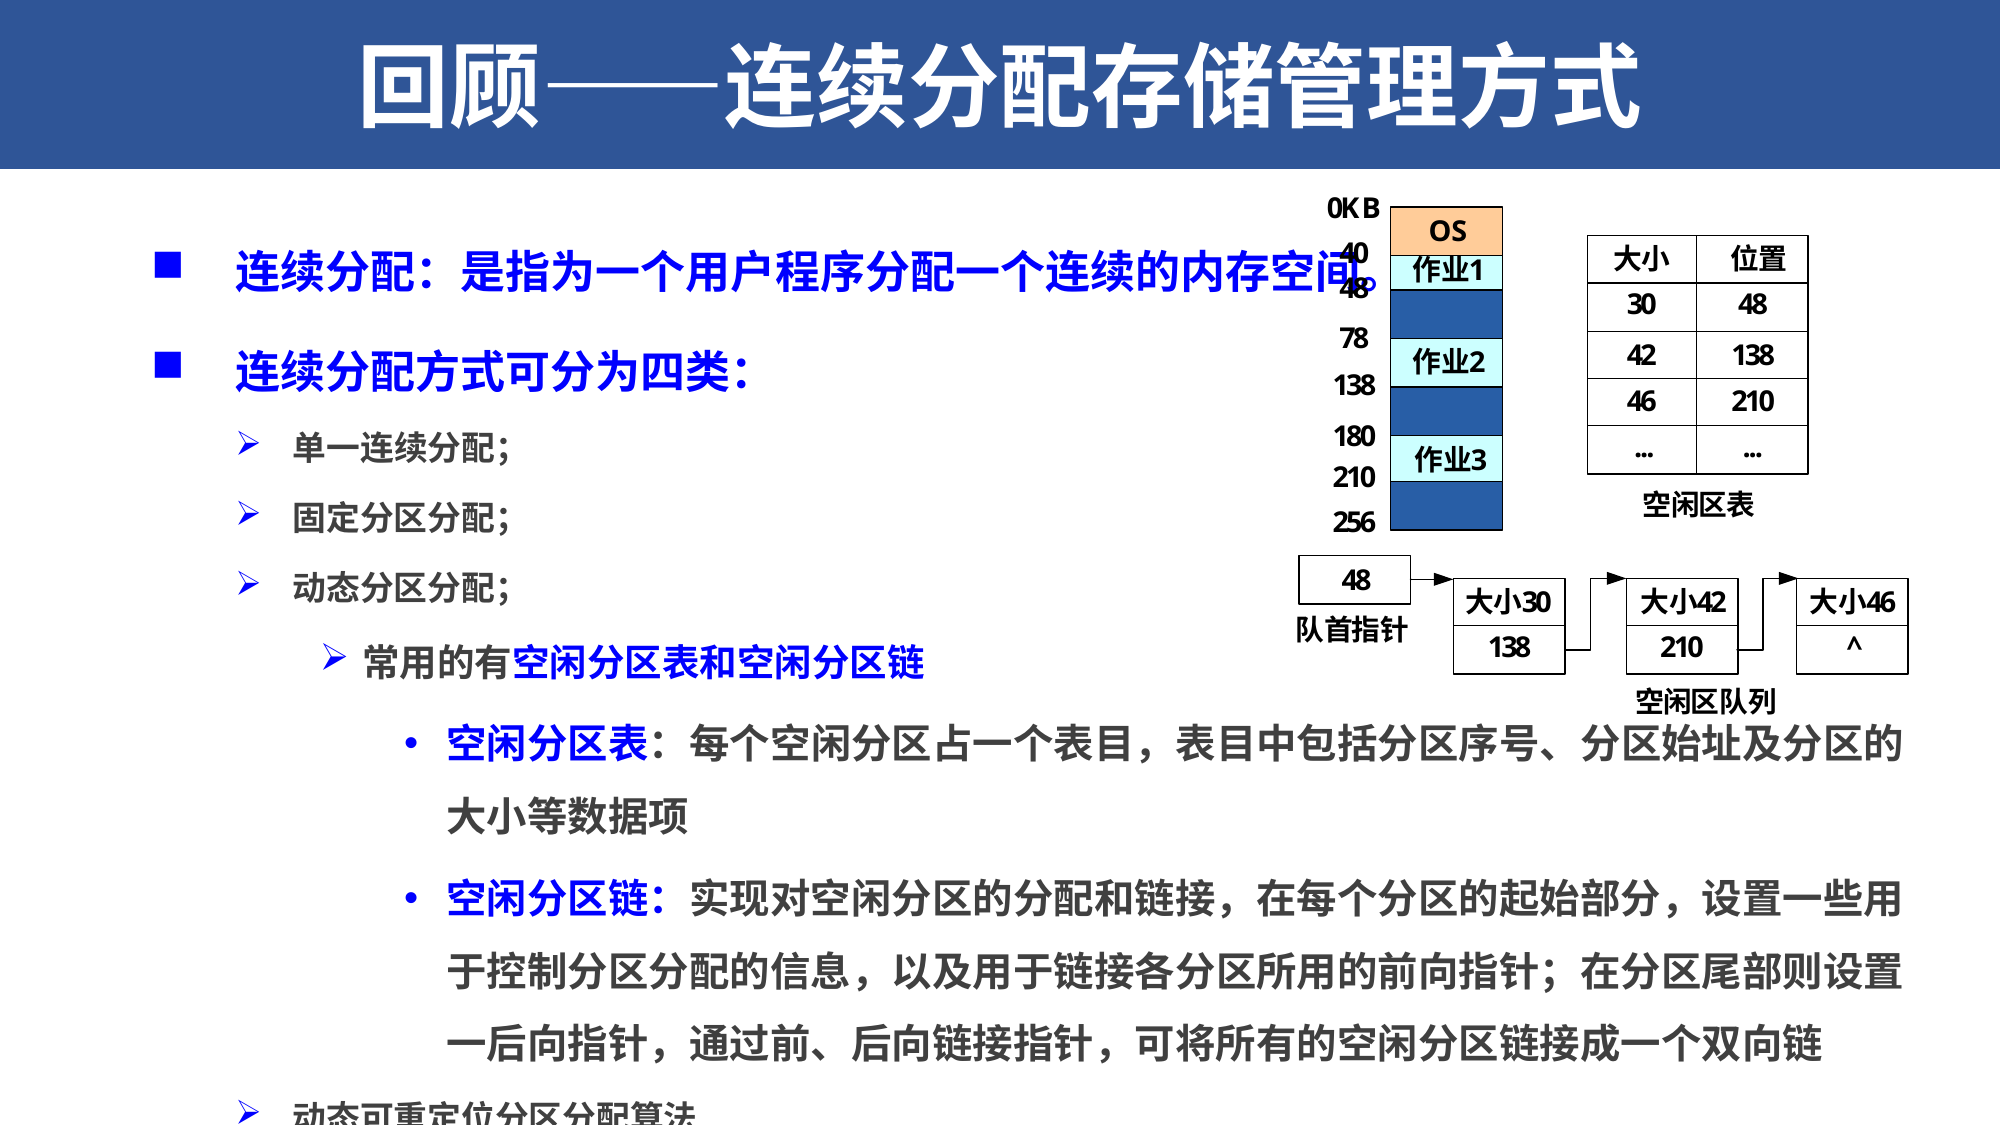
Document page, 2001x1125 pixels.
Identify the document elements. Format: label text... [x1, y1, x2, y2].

text_box 回顾——连续分配存储管理方式 [0, 0, 2000, 169]
list 连续分配：是指为一个用户程序分配一个连续的内存空间。 连续分配方式可分为四类： 单一连续分配； 固定分区分配； 动态分区分配； 常用的有空闲分区表和空闲分区链 空闲分区表：每个空闲分区占一个表目，表目中包括分区序号、分区始址及分区的大小等数据项 空闲分区链：实现对空闲分区的分配和链接，在每个分区的起始部分，设置一些用于控制分区分配的信息，以及用于链接各分区所用的前向指针；在分区尾部则设置一后向指针，通过前、后向链接指针，可将所有的空闲分区链接成一个双向链 动态可重定位分区分配算法 [136, 209, 1943, 1125]
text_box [1294, 192, 1911, 720]
